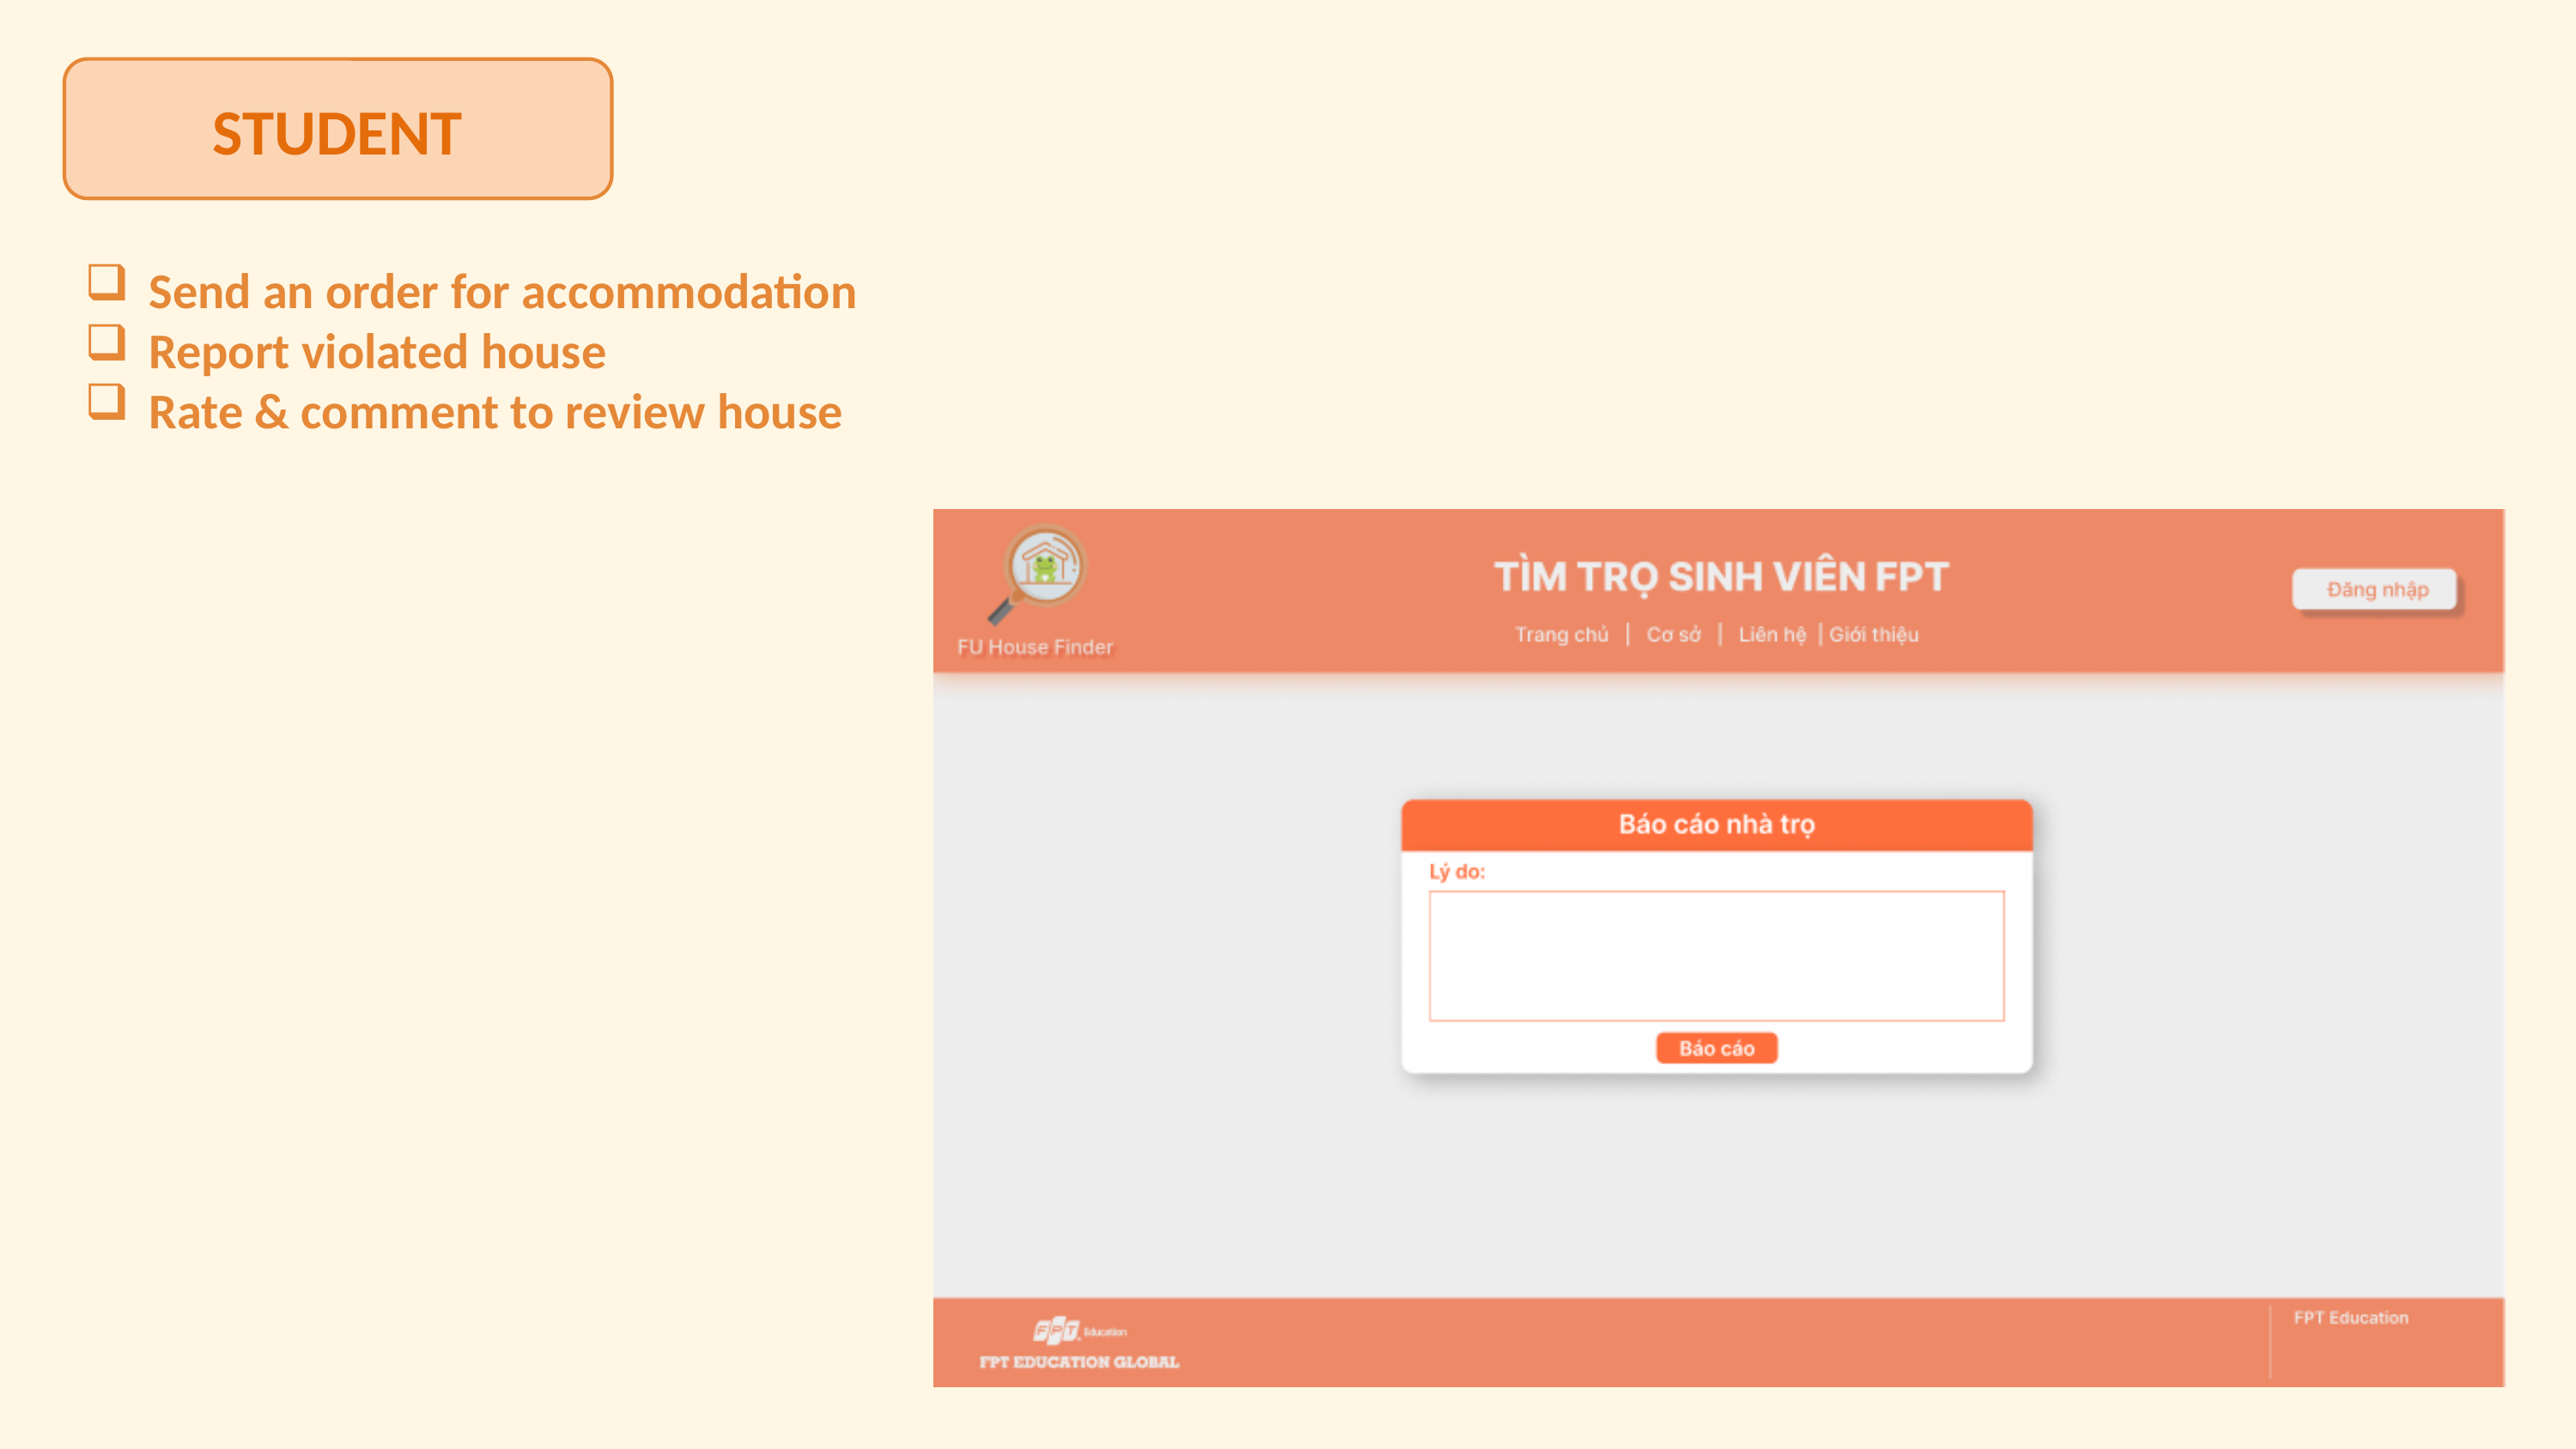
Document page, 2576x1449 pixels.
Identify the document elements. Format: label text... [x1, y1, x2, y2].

picture [933, 509, 2506, 1387]
text_box Send an order for accommodation Report violated house Rate & comment to review house [71, 252, 871, 446]
text_box STUDENT [62, 57, 614, 201]
